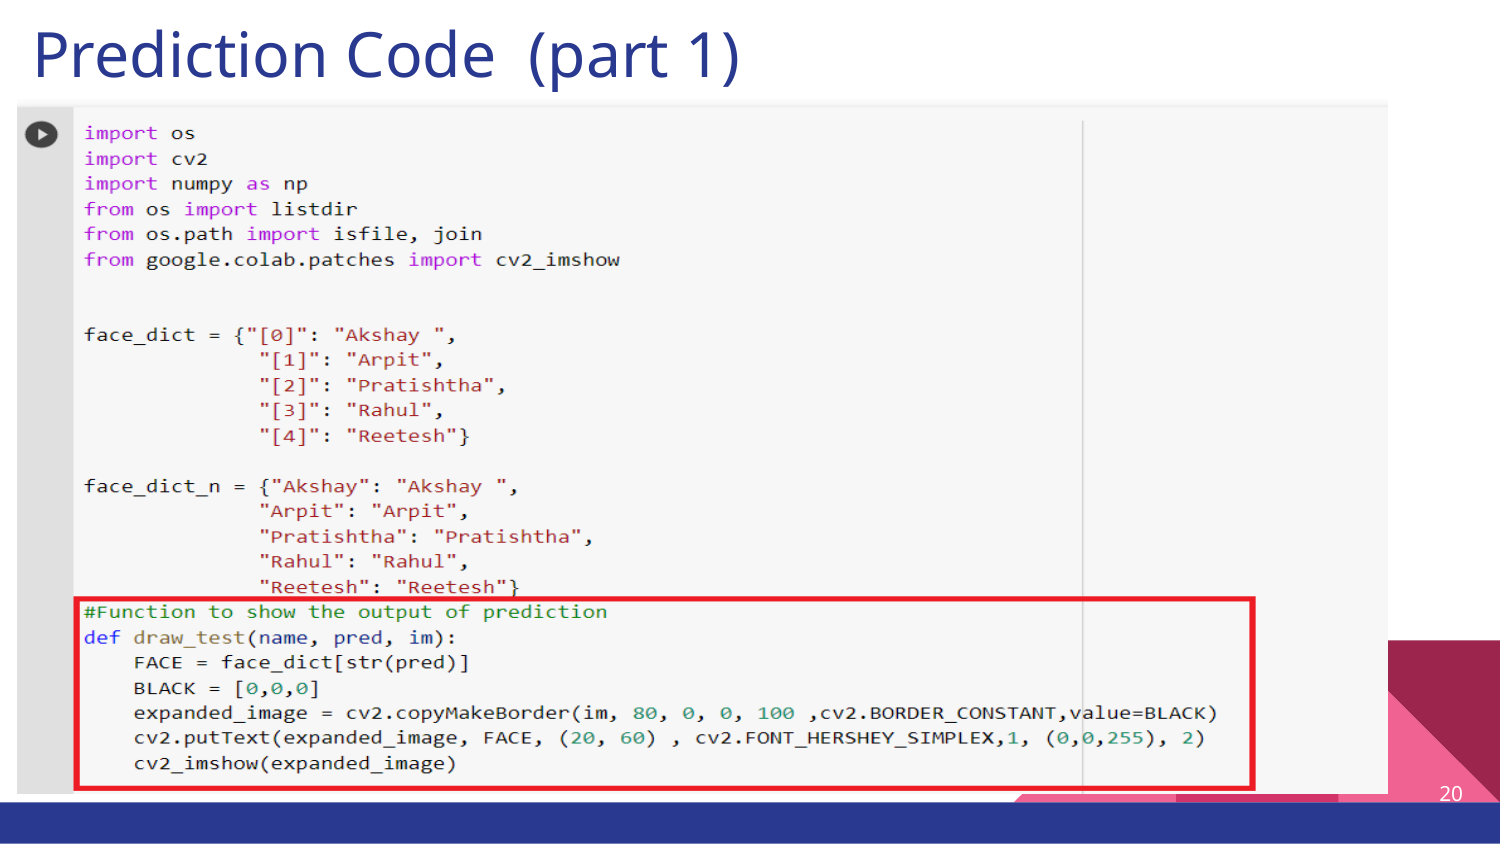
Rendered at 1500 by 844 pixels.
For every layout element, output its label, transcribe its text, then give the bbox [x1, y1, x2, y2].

picture [17, 99, 1389, 794]
title Prediction Code (part 1) [17, 0, 1416, 100]
slide_number ‹#› [1387, 762, 1478, 828]
